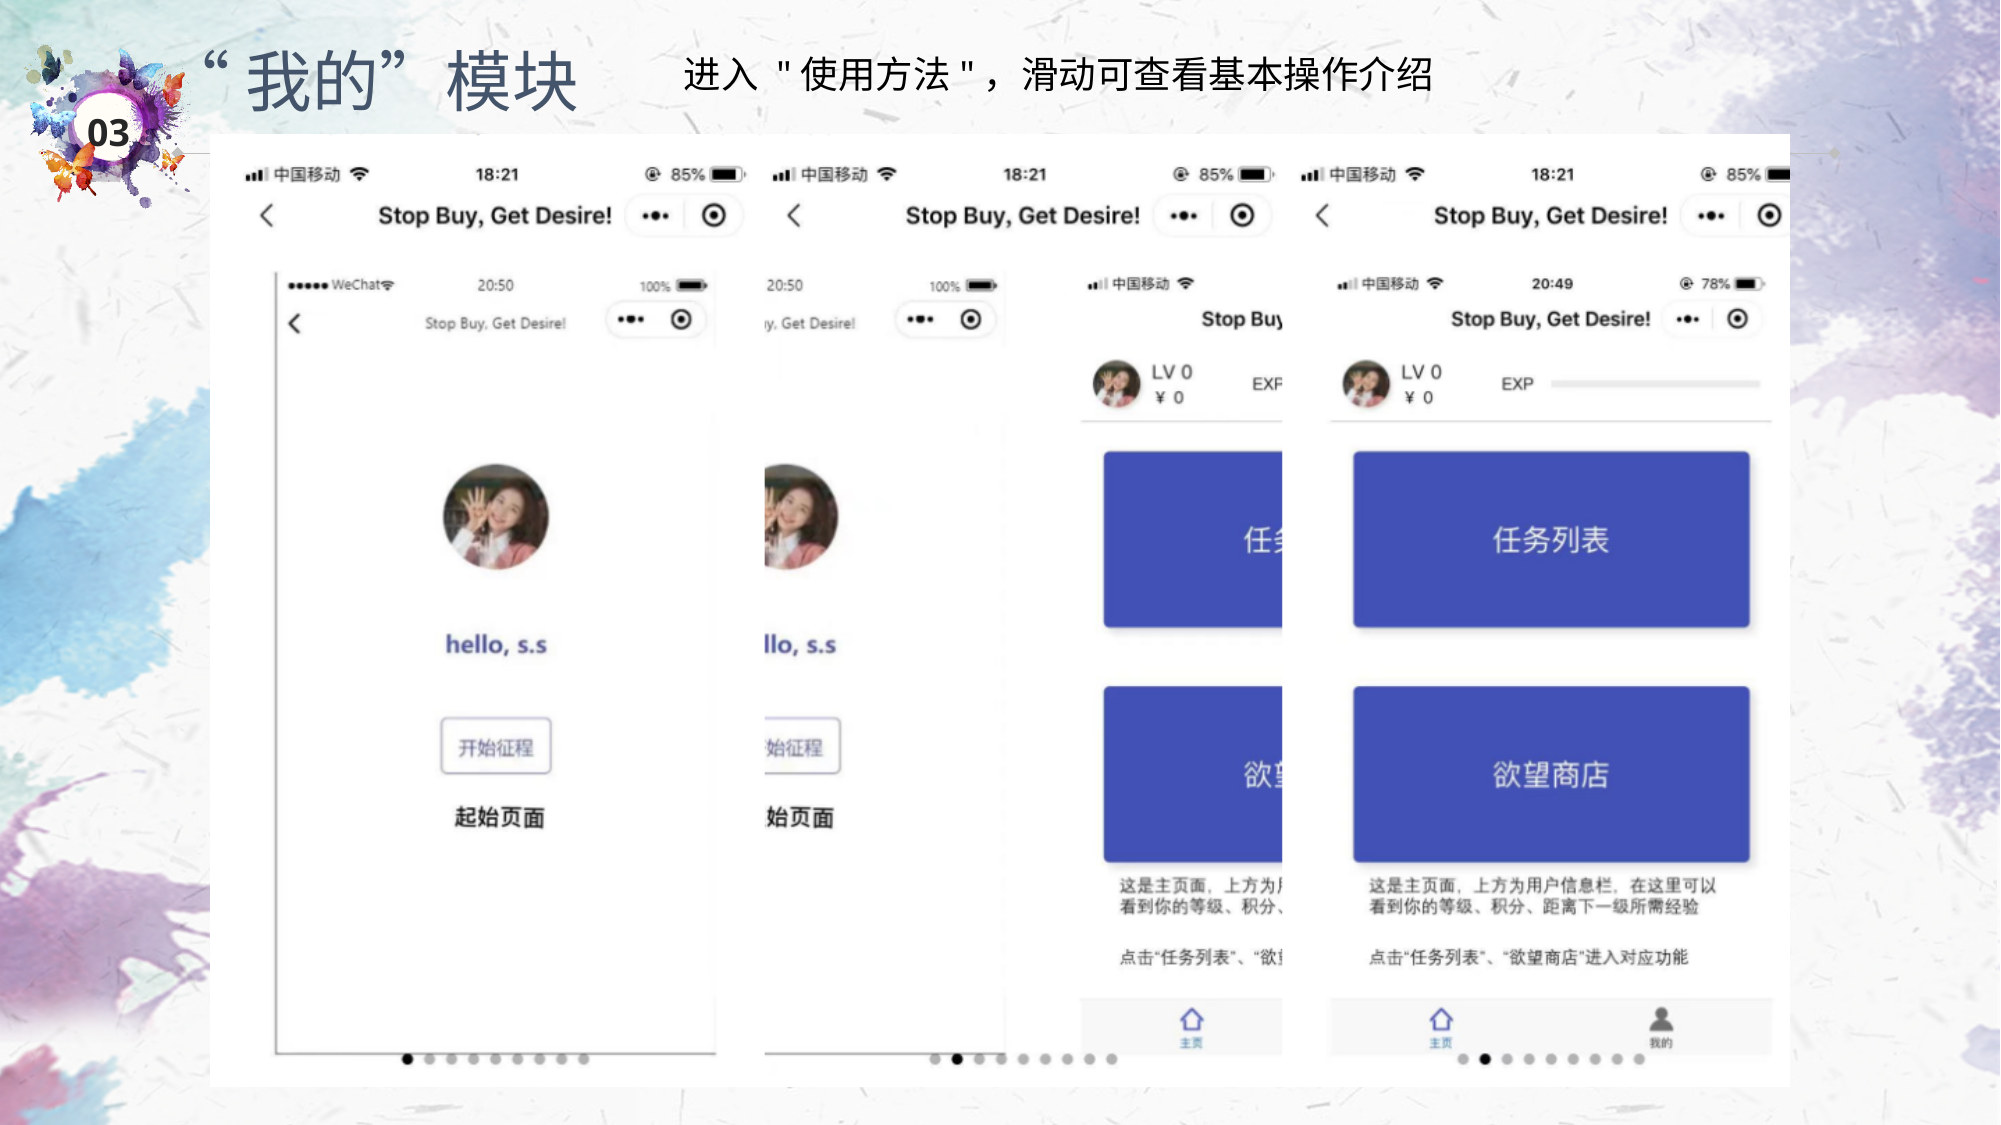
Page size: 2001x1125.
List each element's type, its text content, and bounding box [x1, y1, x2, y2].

text_box “我的”模块 [130, 0, 613, 120]
text_box 进入 "使用方法"，滑动可查看基本操作介绍 [669, 43, 1669, 104]
picture [0, 0, 2000, 1125]
